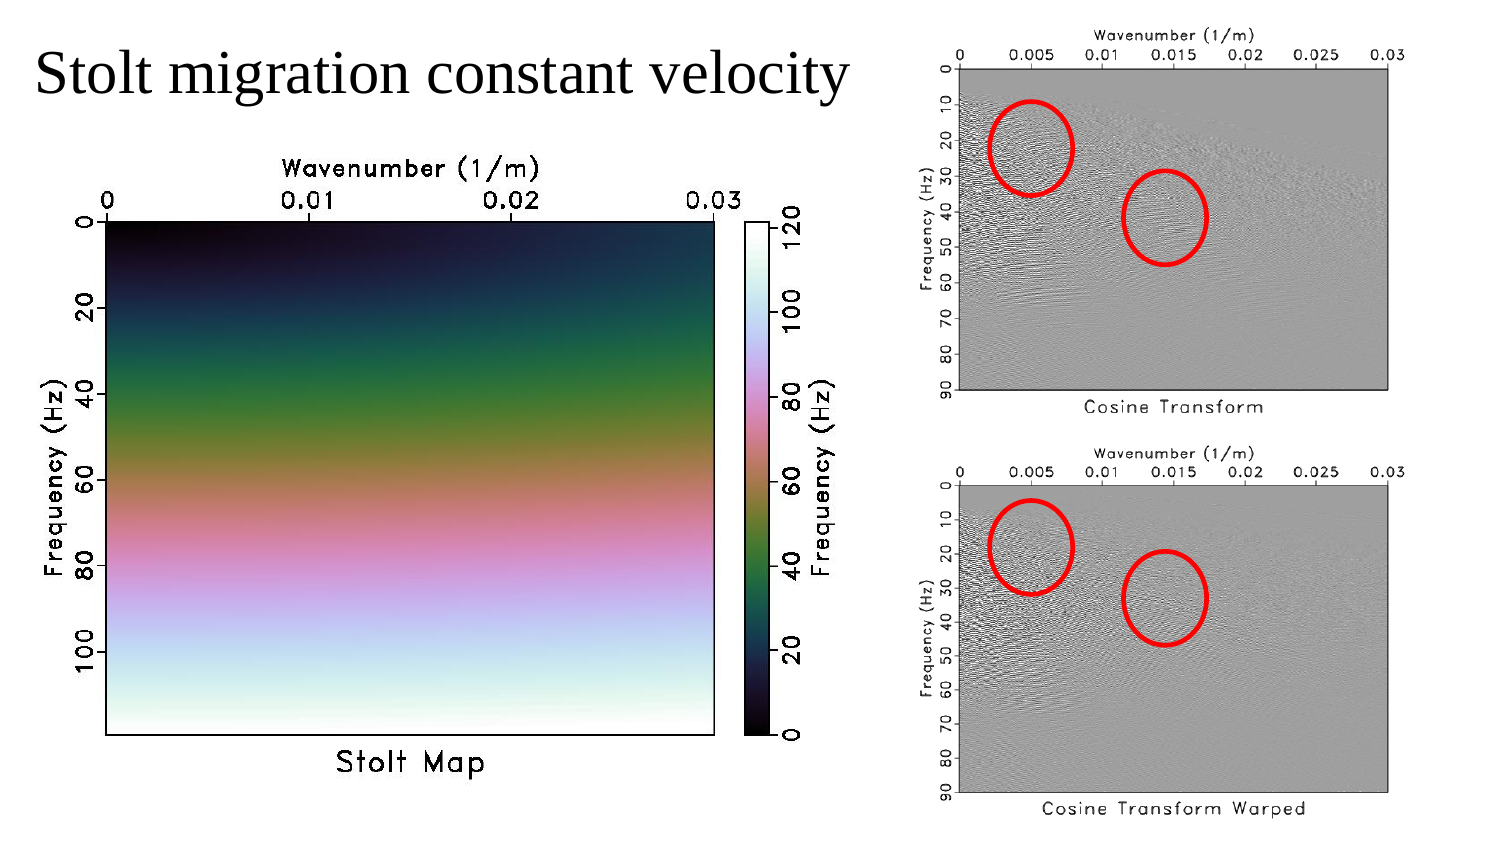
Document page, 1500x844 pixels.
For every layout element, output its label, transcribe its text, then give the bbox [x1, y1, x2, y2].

title Stolt migration constant velocity [19, 15, 863, 110]
picture [0, 15, 1438, 844]
